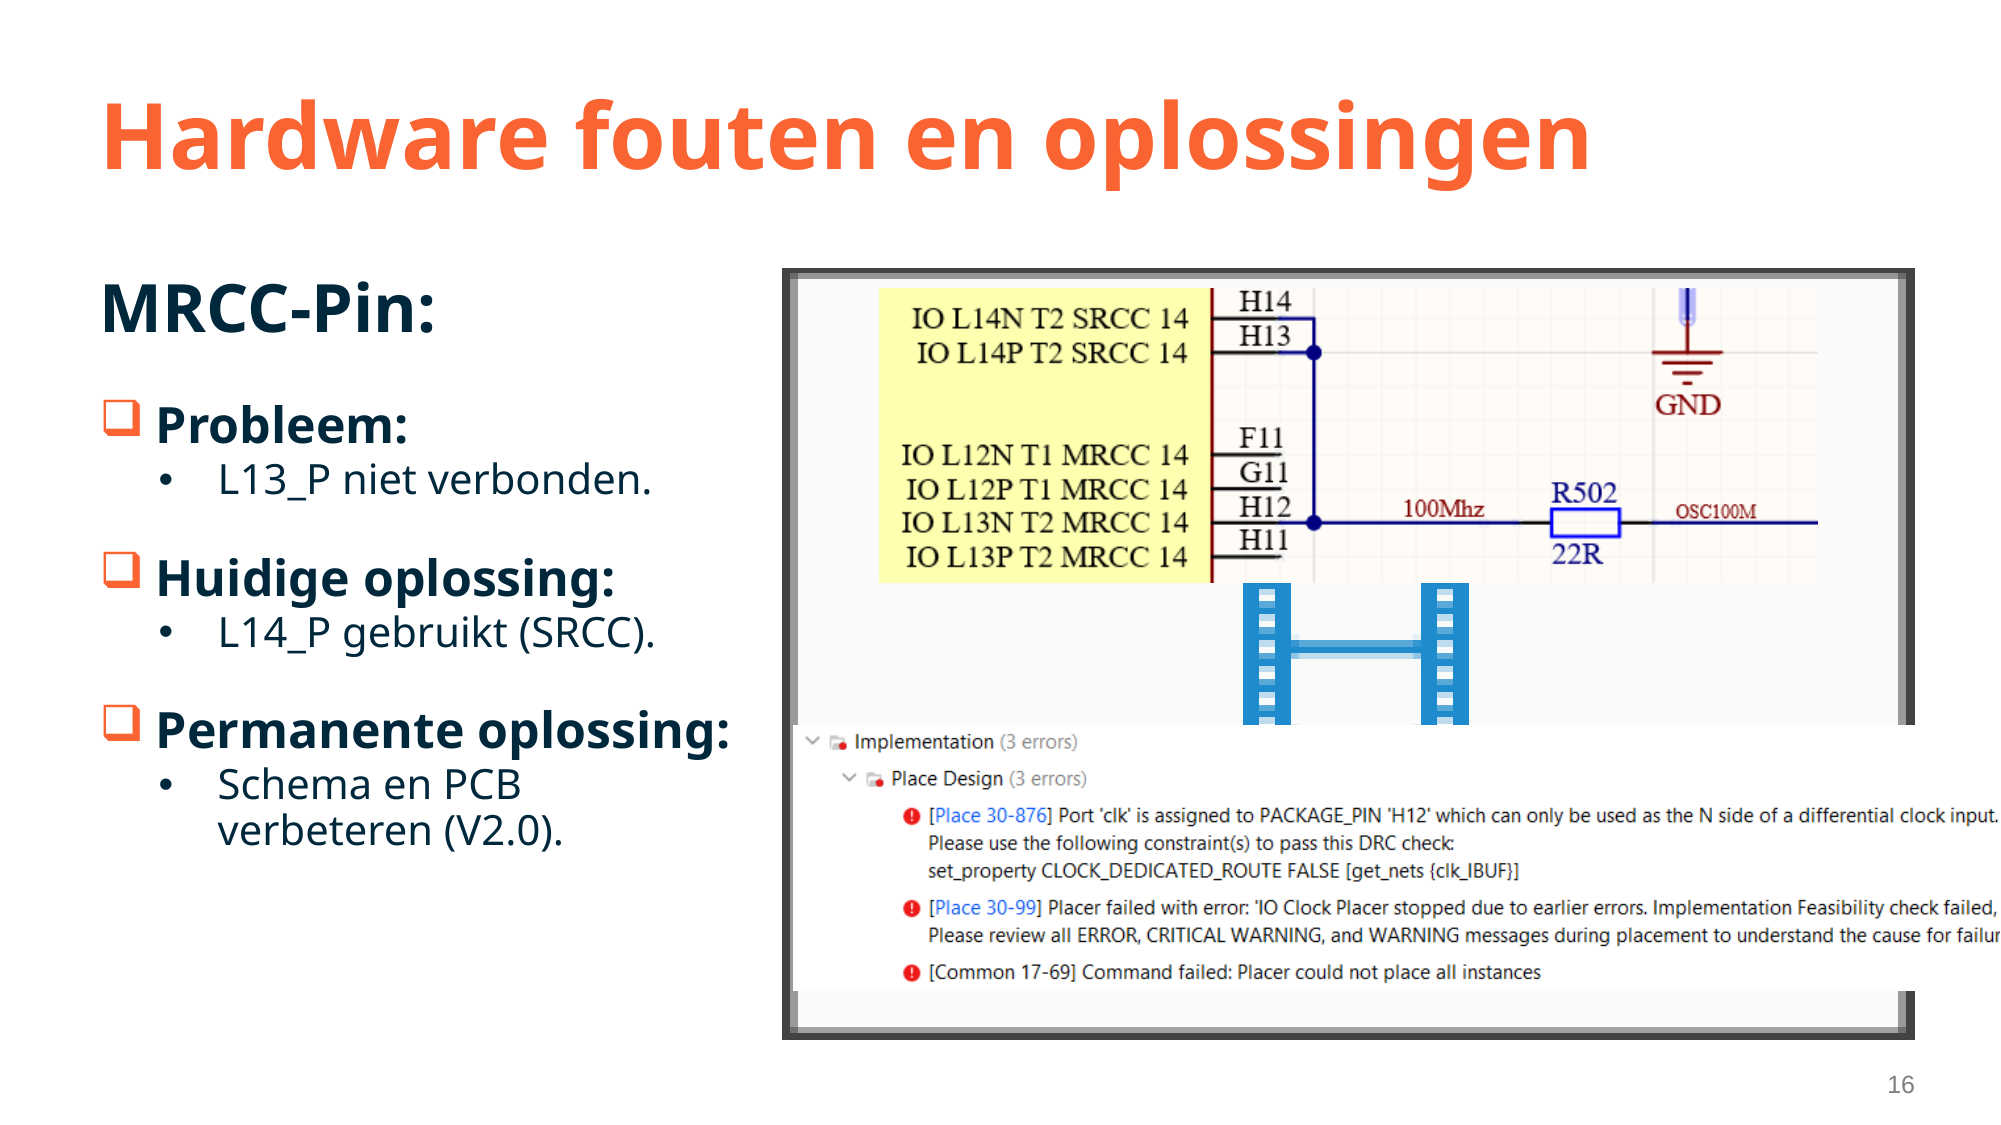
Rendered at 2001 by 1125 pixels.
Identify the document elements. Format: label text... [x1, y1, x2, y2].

slide_number 16 [1815, 1061, 1916, 1107]
picture [793, 725, 2000, 991]
list MRCC-Pin: Probleem: L13_P niet verbonden. Huidige oplossing: L14_P gebruikt (SRCC). Permanente oplossing: Schema en PCB verbeteren (V2.0). [84, 267, 760, 1041]
picture [879, 288, 1818, 583]
title Hardware fouten en oplossingen [84, 49, 1916, 233]
